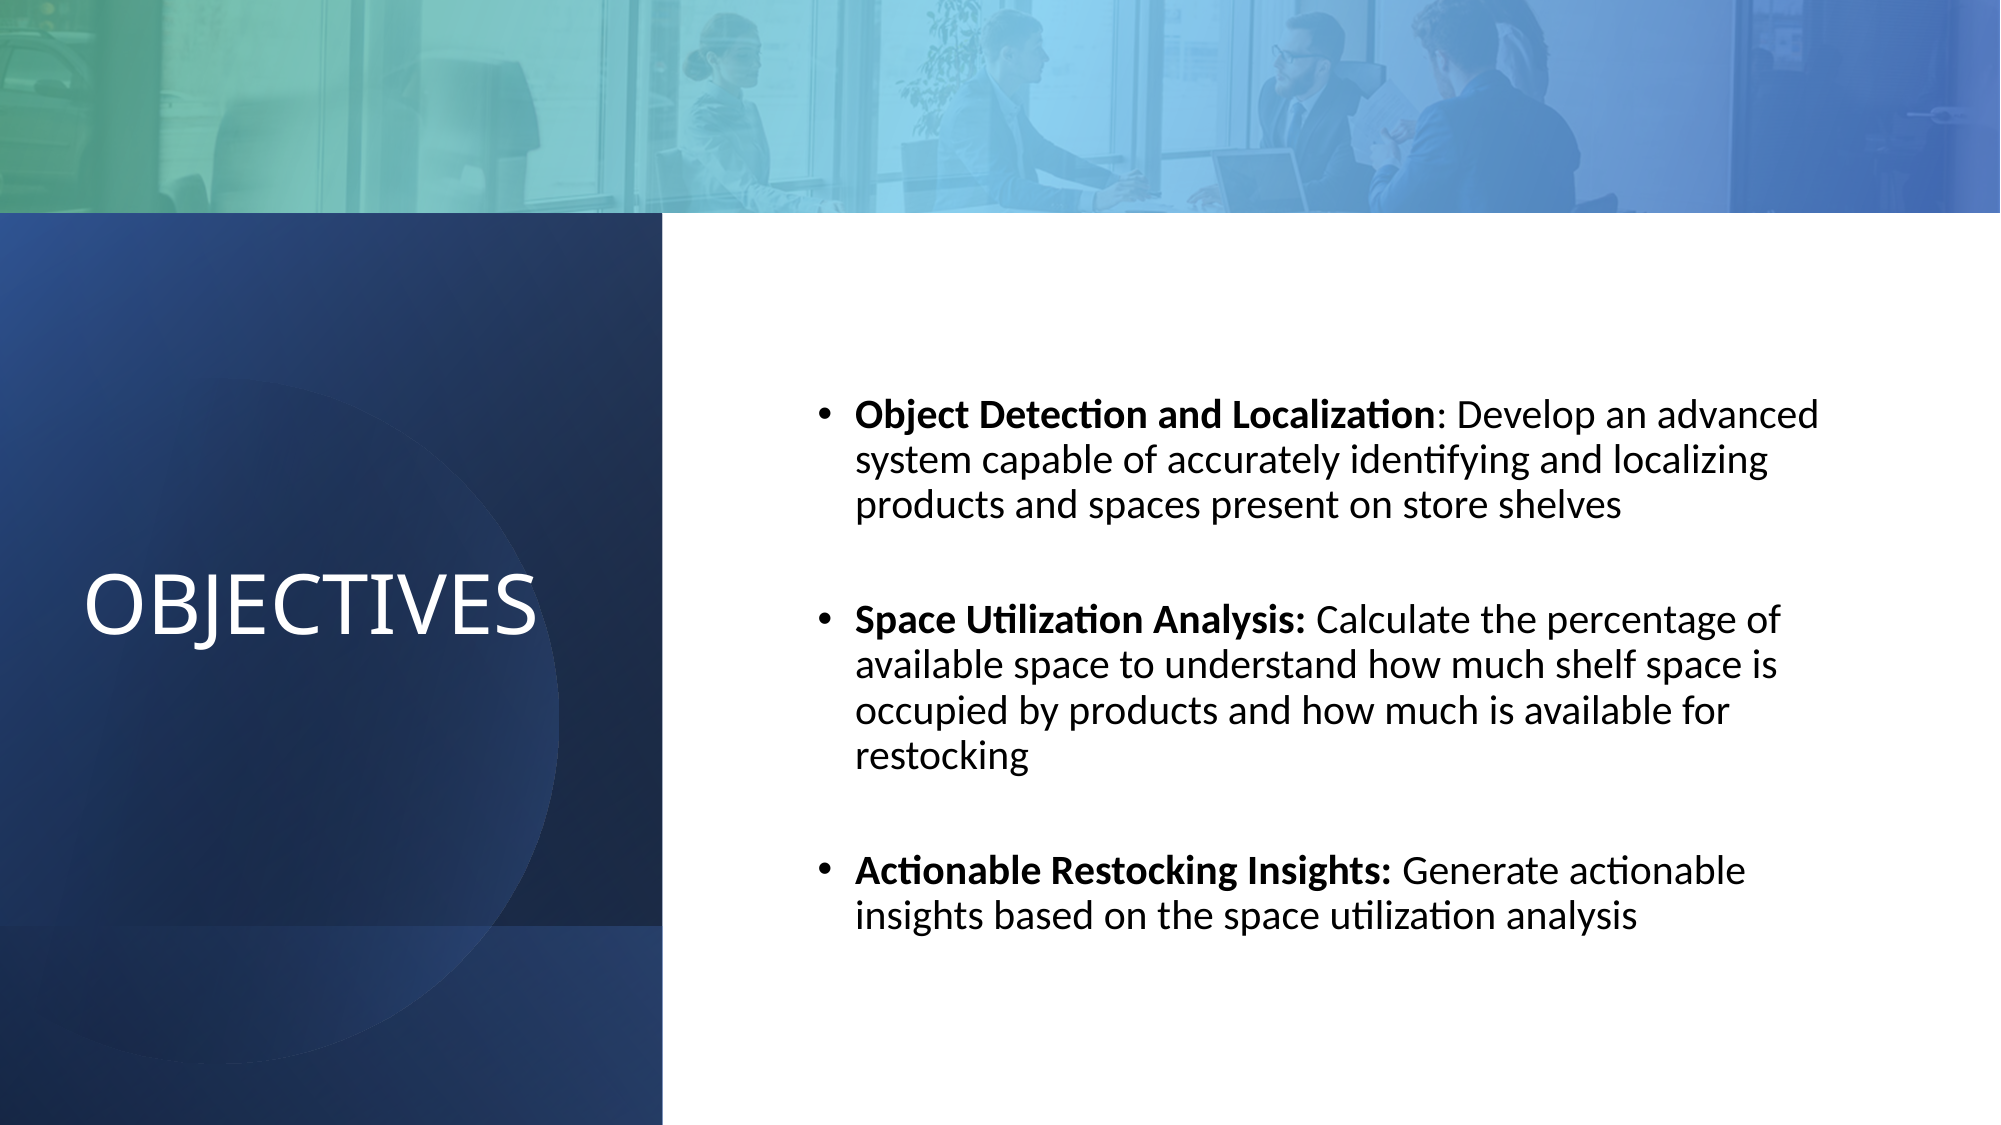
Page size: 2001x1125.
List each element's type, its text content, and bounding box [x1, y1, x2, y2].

text_box OBJECTIVEs [29, 531, 555, 660]
text_box [0, 213, 663, 1125]
picture [0, 0, 2000, 213]
text_box Object Detection and Localization: Develop an advanced system capable of accurately identifying and localizing products and spaces present on store shelves Space Utilization Analysis: Calculate the percentage of available space to understand how much shelf space is occupied by products and how much is available for restocking Actionable Restocking Insights: Generate actionable insights based on the space utilization analysis [793, 213, 1869, 1121]
text_box [663, 213, 2000, 1125]
